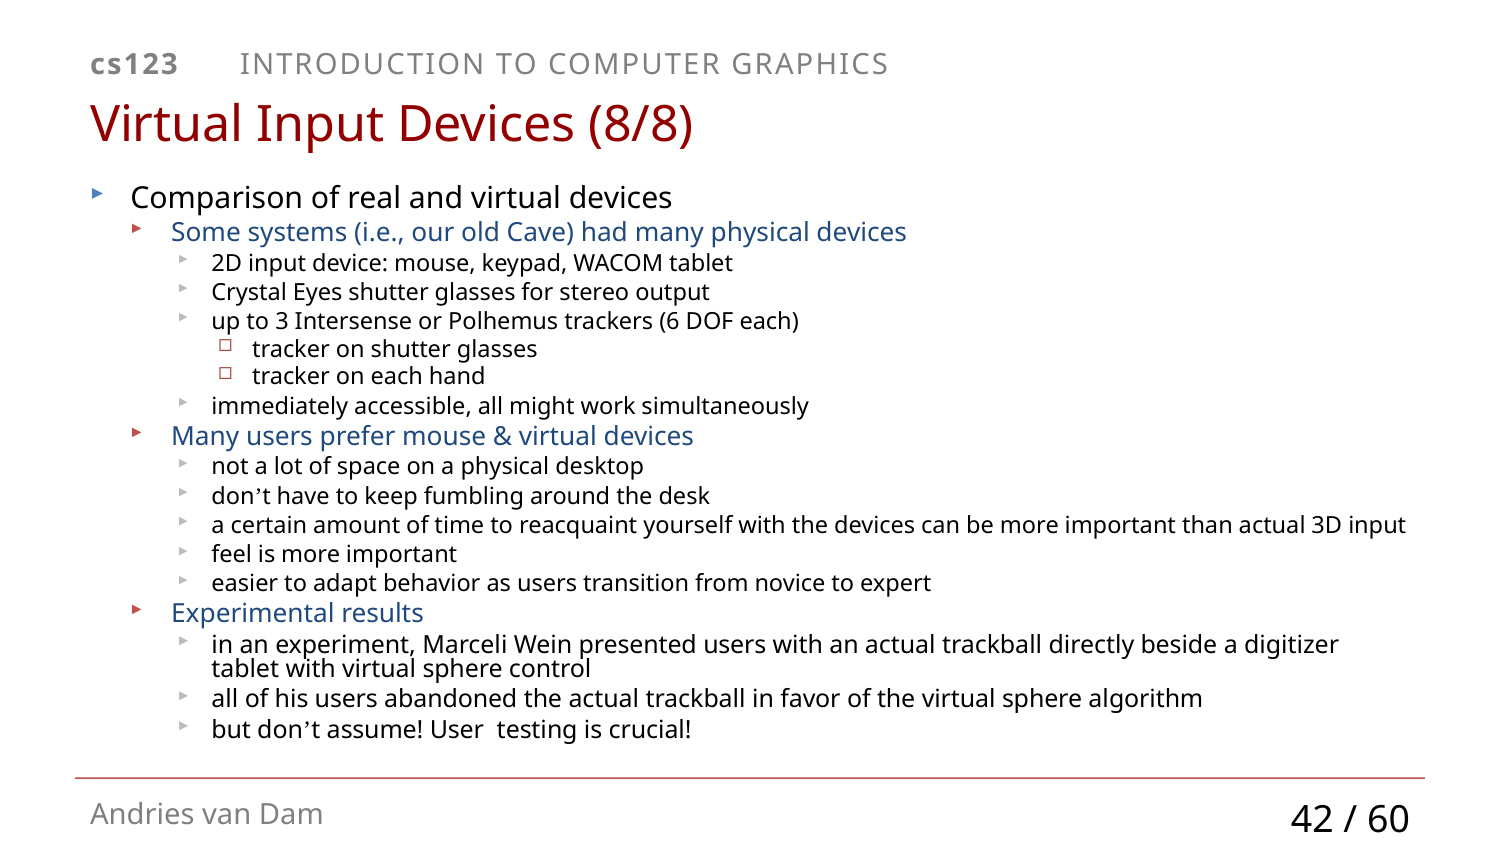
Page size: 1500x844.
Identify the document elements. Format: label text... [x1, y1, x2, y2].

list Comparison of real and virtual devices Some systems (i.e., our old Cave) had many physical devices 2D input device: mouse, keypad, WACOM tablet Crystal Eyes shutter glasses for stereo output up to 3 Intersense or Polhemus trackers (6 DOF each) tracker on shutter glasses tracker on each hand immediately accessible, all might work simultaneously Many users prefer mouse & virtual devices not a lot of space on a physical desktop don’t have to keep fumbling around the desk a certain amount of time to reacquaint yourself with the devices can be more important than actual 3D input feel is more important easier to adapt behavior as users transition from novice to expert Experimental results in an experiment, Marceli Wein presented users with an actual trackball directly beside a digitizer tablet with virtual sphere control all of his users abandoned the actual trackball in favor of the virtual sphere algorithm but don’t assume! User testing is crucial! [75, 178, 1425, 769]
title Virtual Input Devices (8/8) [75, 84, 1425, 160]
